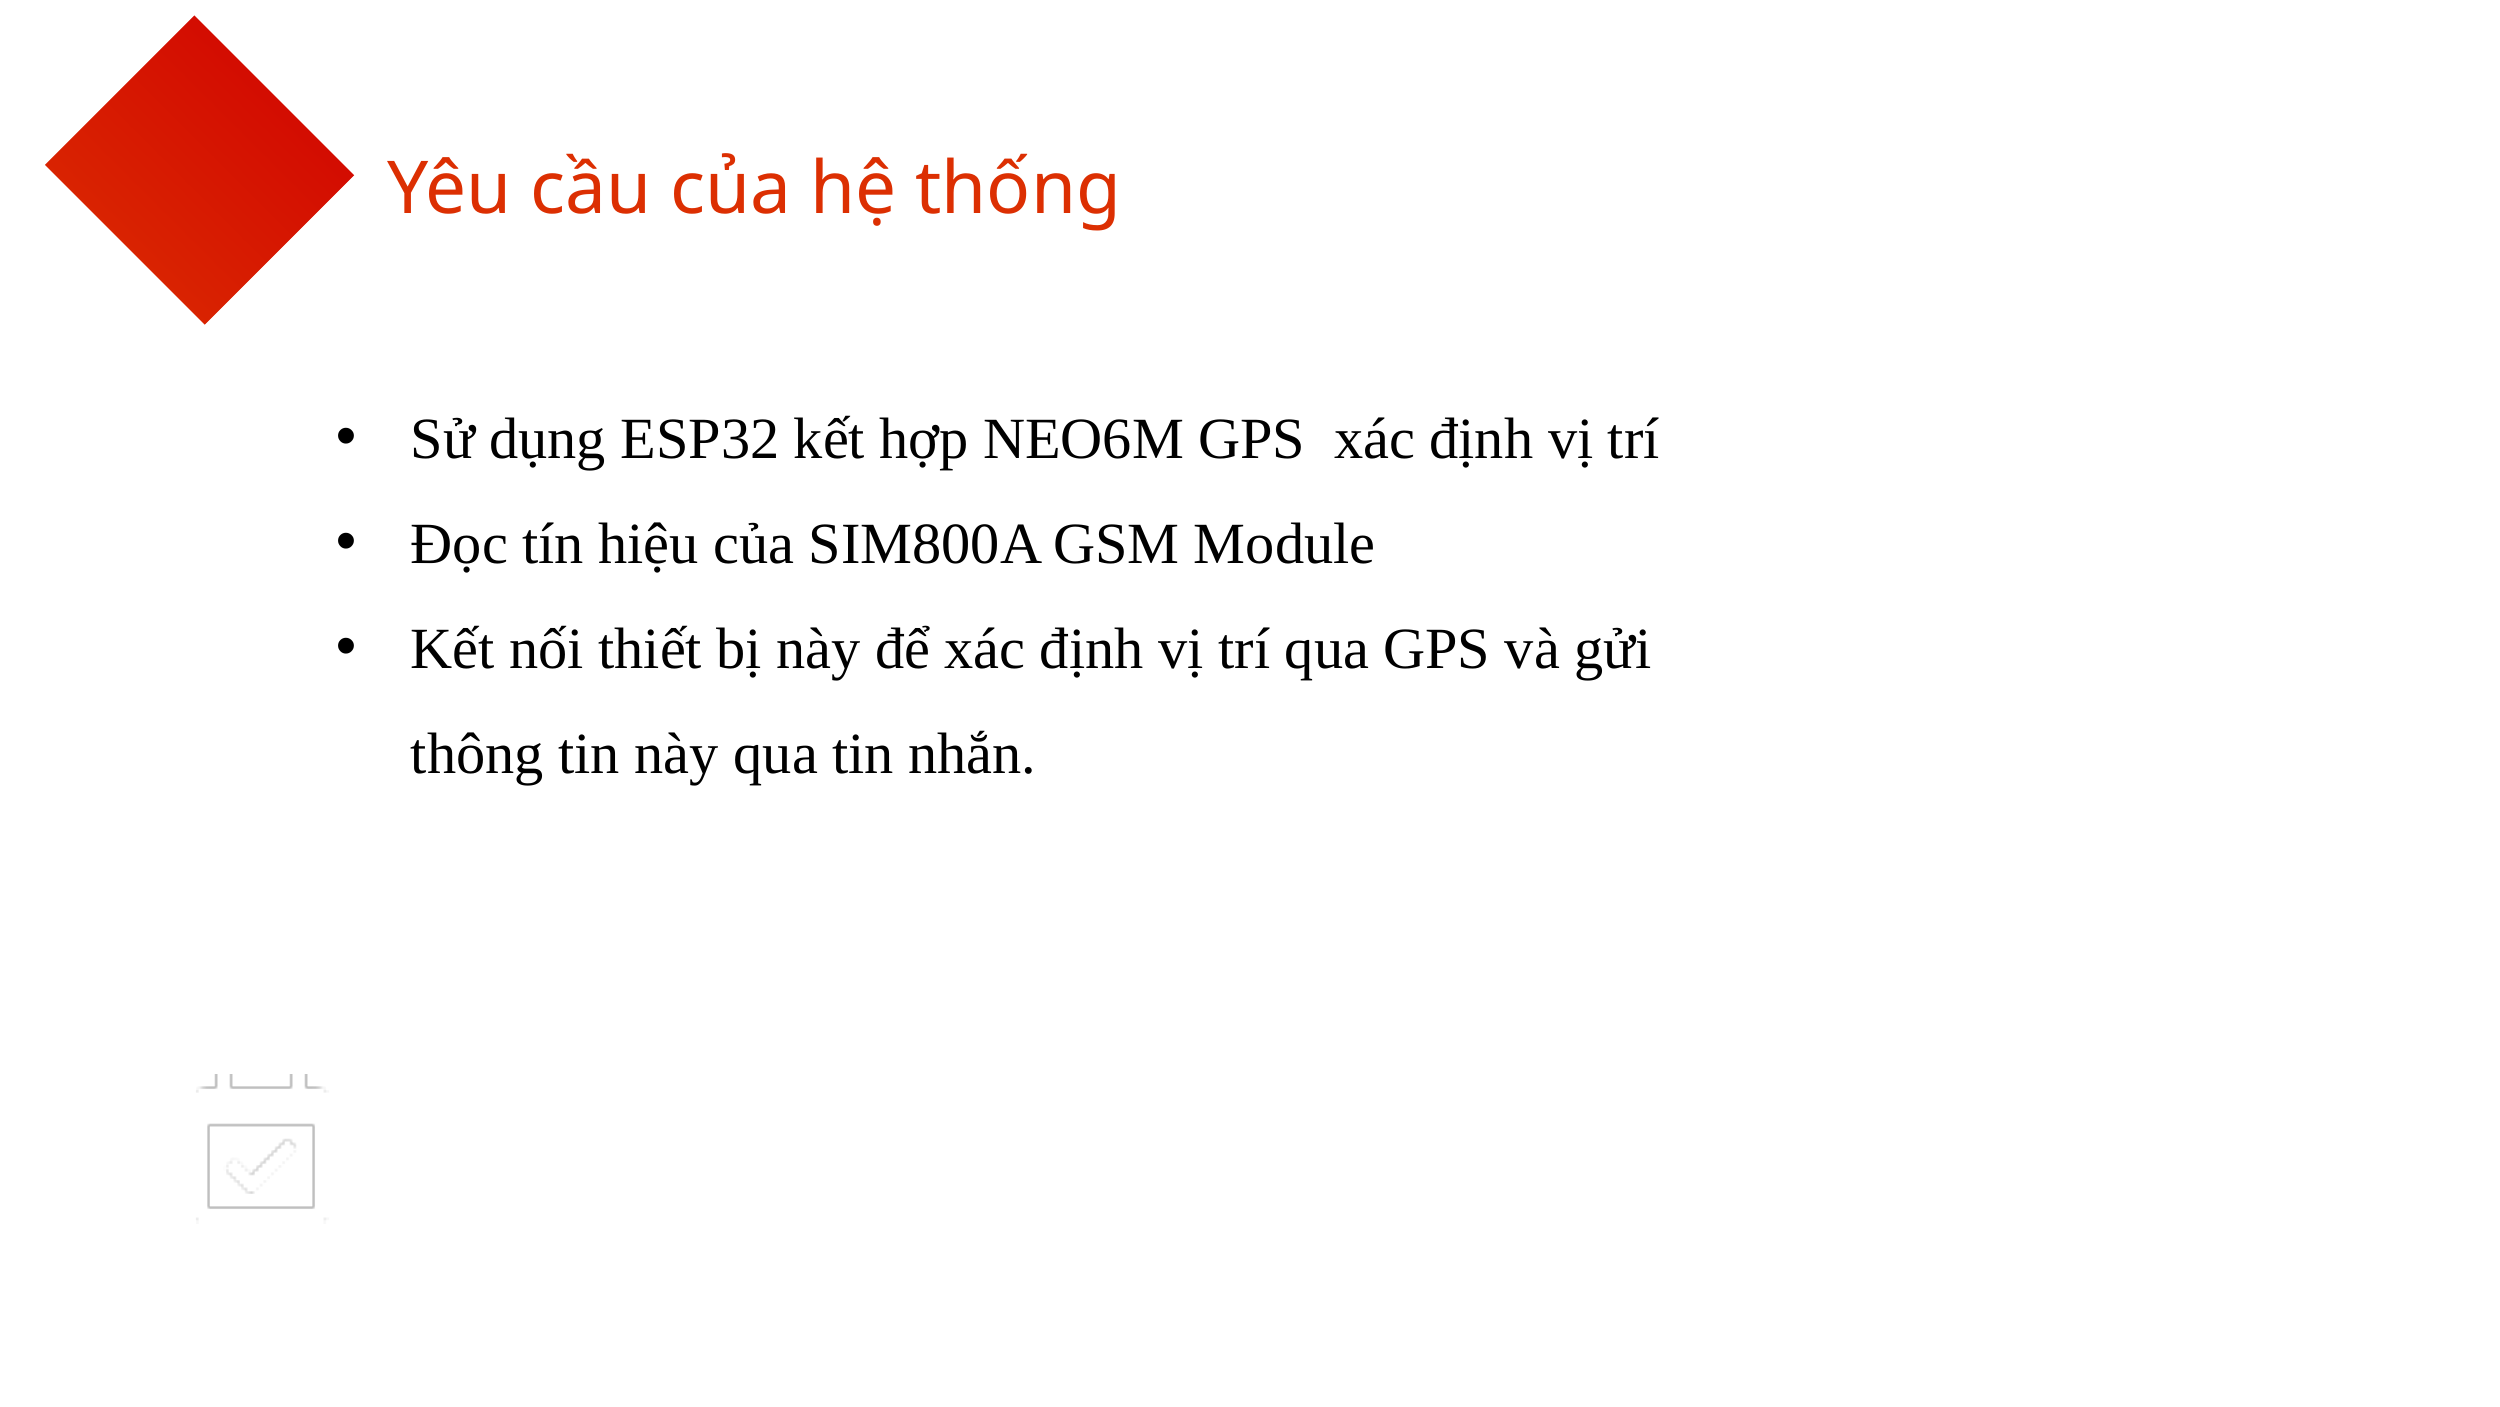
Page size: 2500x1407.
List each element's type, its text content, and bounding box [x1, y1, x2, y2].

text_box [45, 15, 355, 325]
text_box [195, 1074, 330, 1224]
text_box Sử dụng ESP32 kết hợp NEO6M GPS xác định vị trí Đọc tín hiệu của SIM800A GSM Module Kết nối thiết bị này để xác định vị trí qua GPS và gửi thông tin này qua tin nhắn. [335, 365, 1767, 1075]
text_box Yêu cầu của hệ thống [387, 140, 1443, 263]
